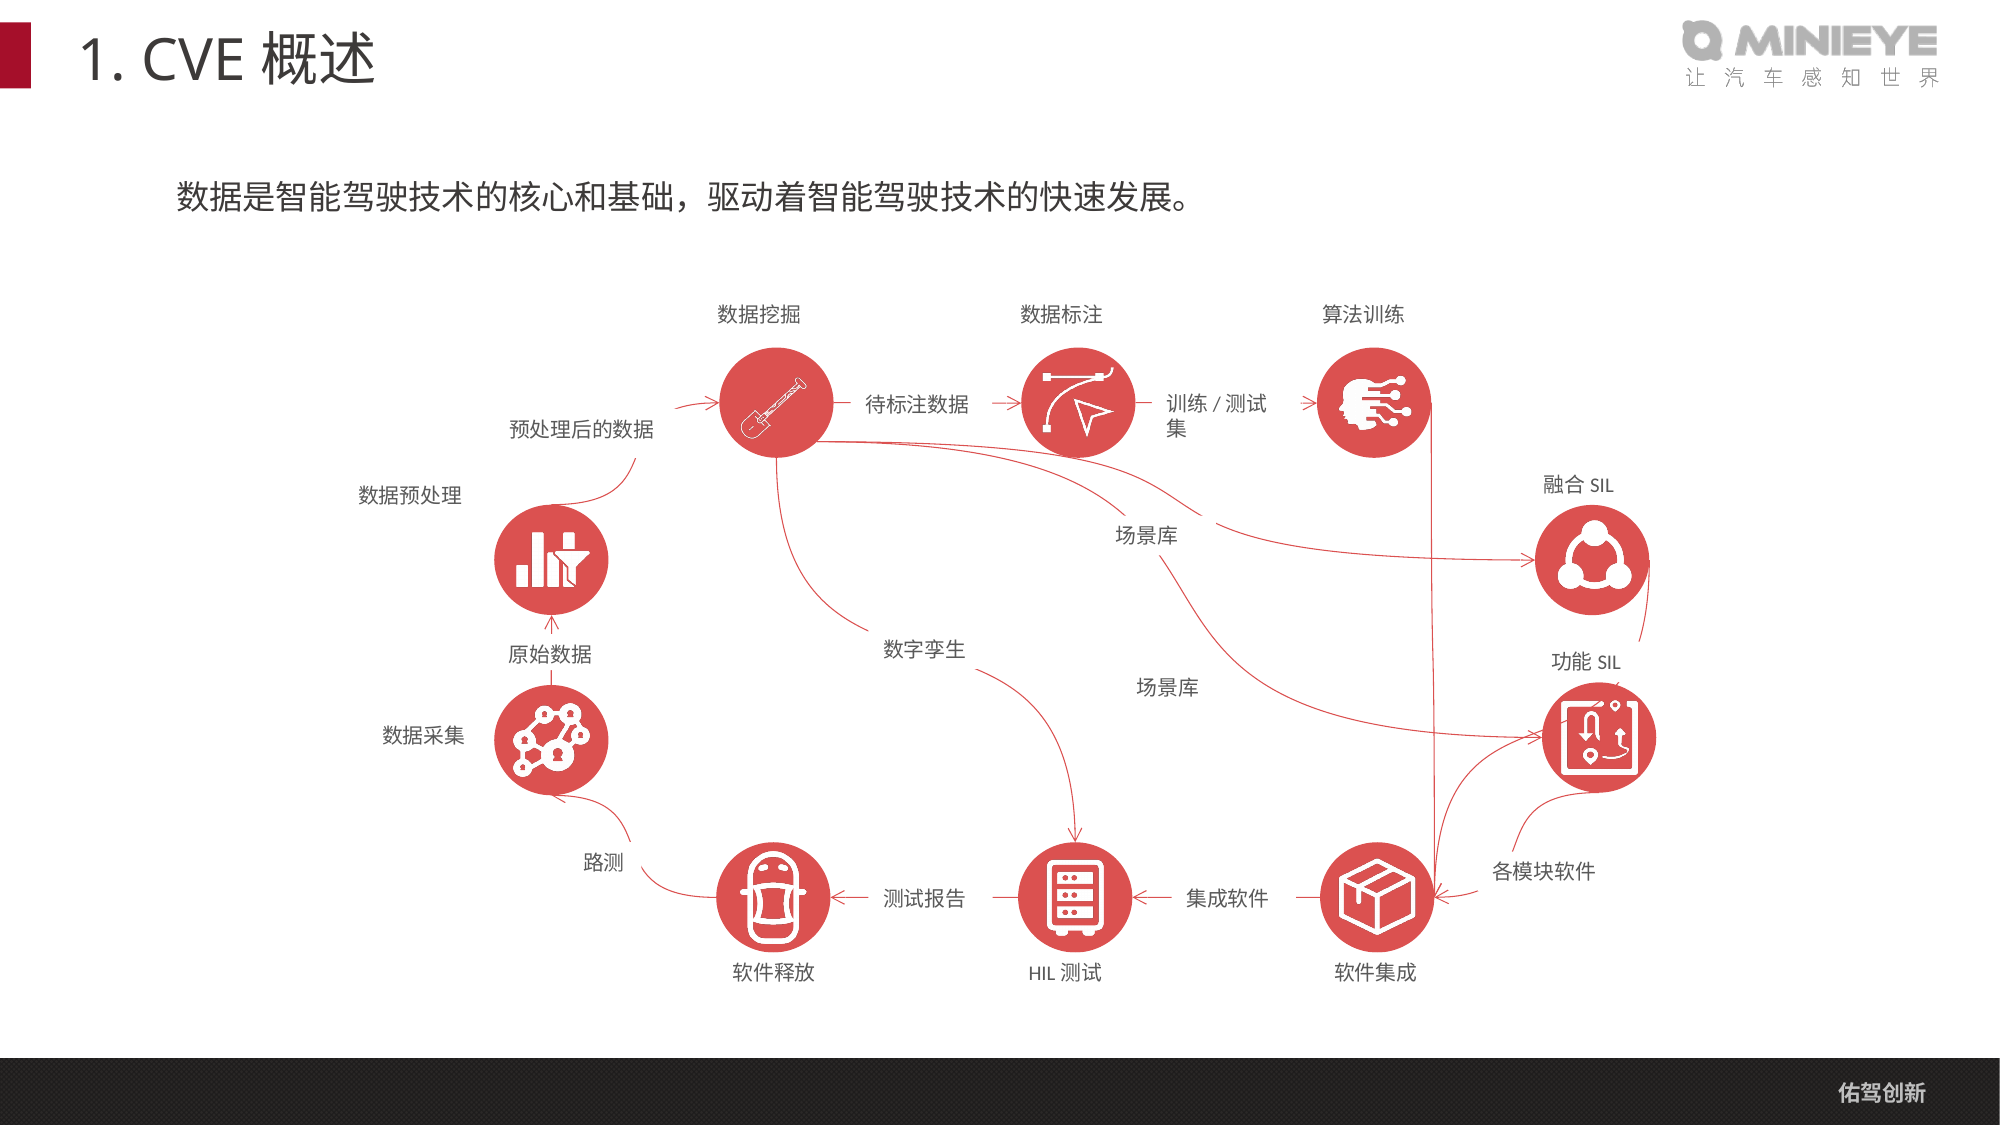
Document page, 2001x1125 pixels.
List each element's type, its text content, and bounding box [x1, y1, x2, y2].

title 1. CVE概述 [62, 13, 1649, 101]
picture [0, 1058, 2000, 1125]
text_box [343, 293, 1657, 993]
picture [1670, 20, 1983, 103]
text_box 数据是智能驾驶技术的核心和基础，驱动着智能驾驶技术的快速发展。 [161, 149, 1811, 255]
